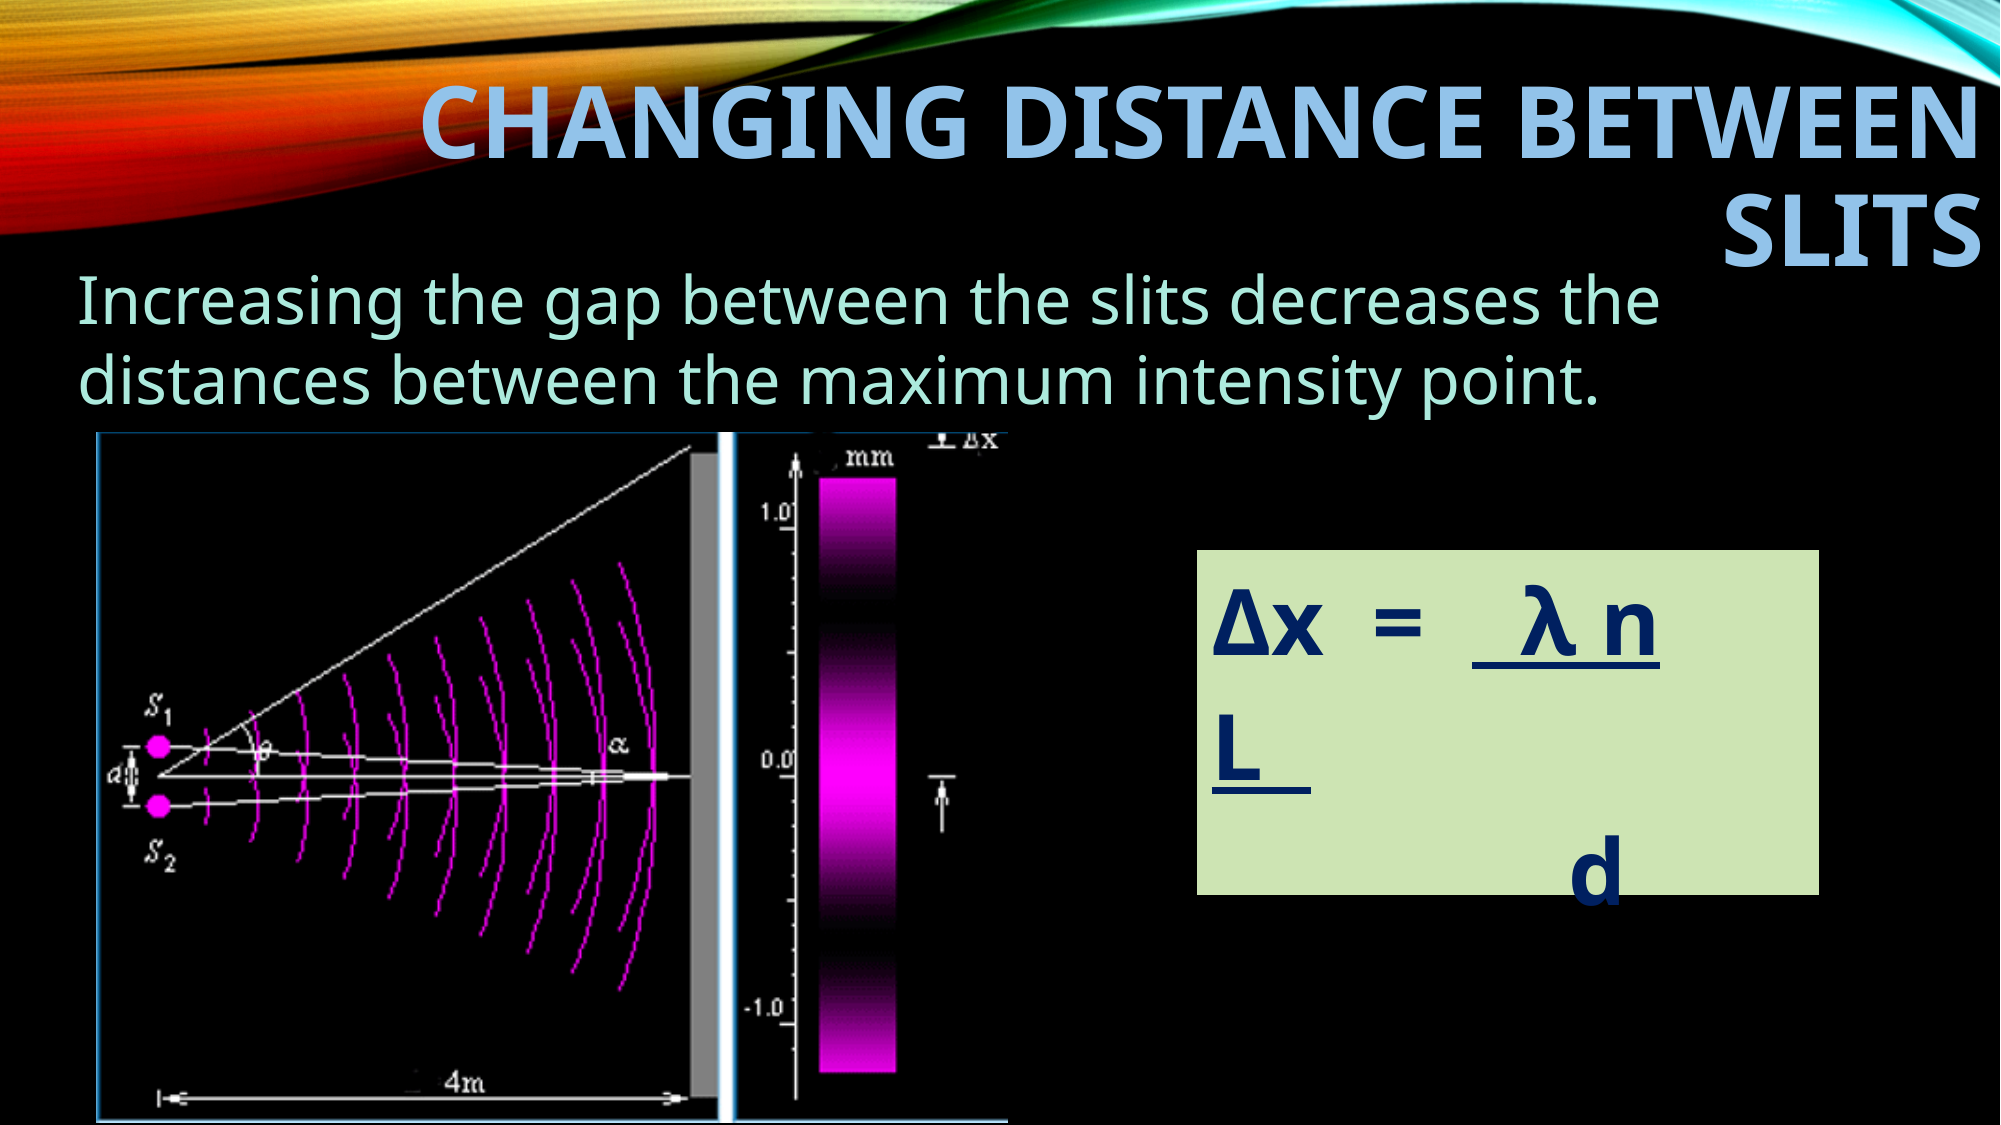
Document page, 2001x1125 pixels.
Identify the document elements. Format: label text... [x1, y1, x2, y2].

title Changing Distance between Slits [210, 86, 2000, 274]
table_header Δx = λ n L . d [1197, 550, 1819, 895]
text_box Increasing the gap between the slits decreases the distances between the maximum intensity point. [62, 250, 1976, 426]
picture [0, 0, 2000, 237]
picture [96, 431, 1008, 1123]
